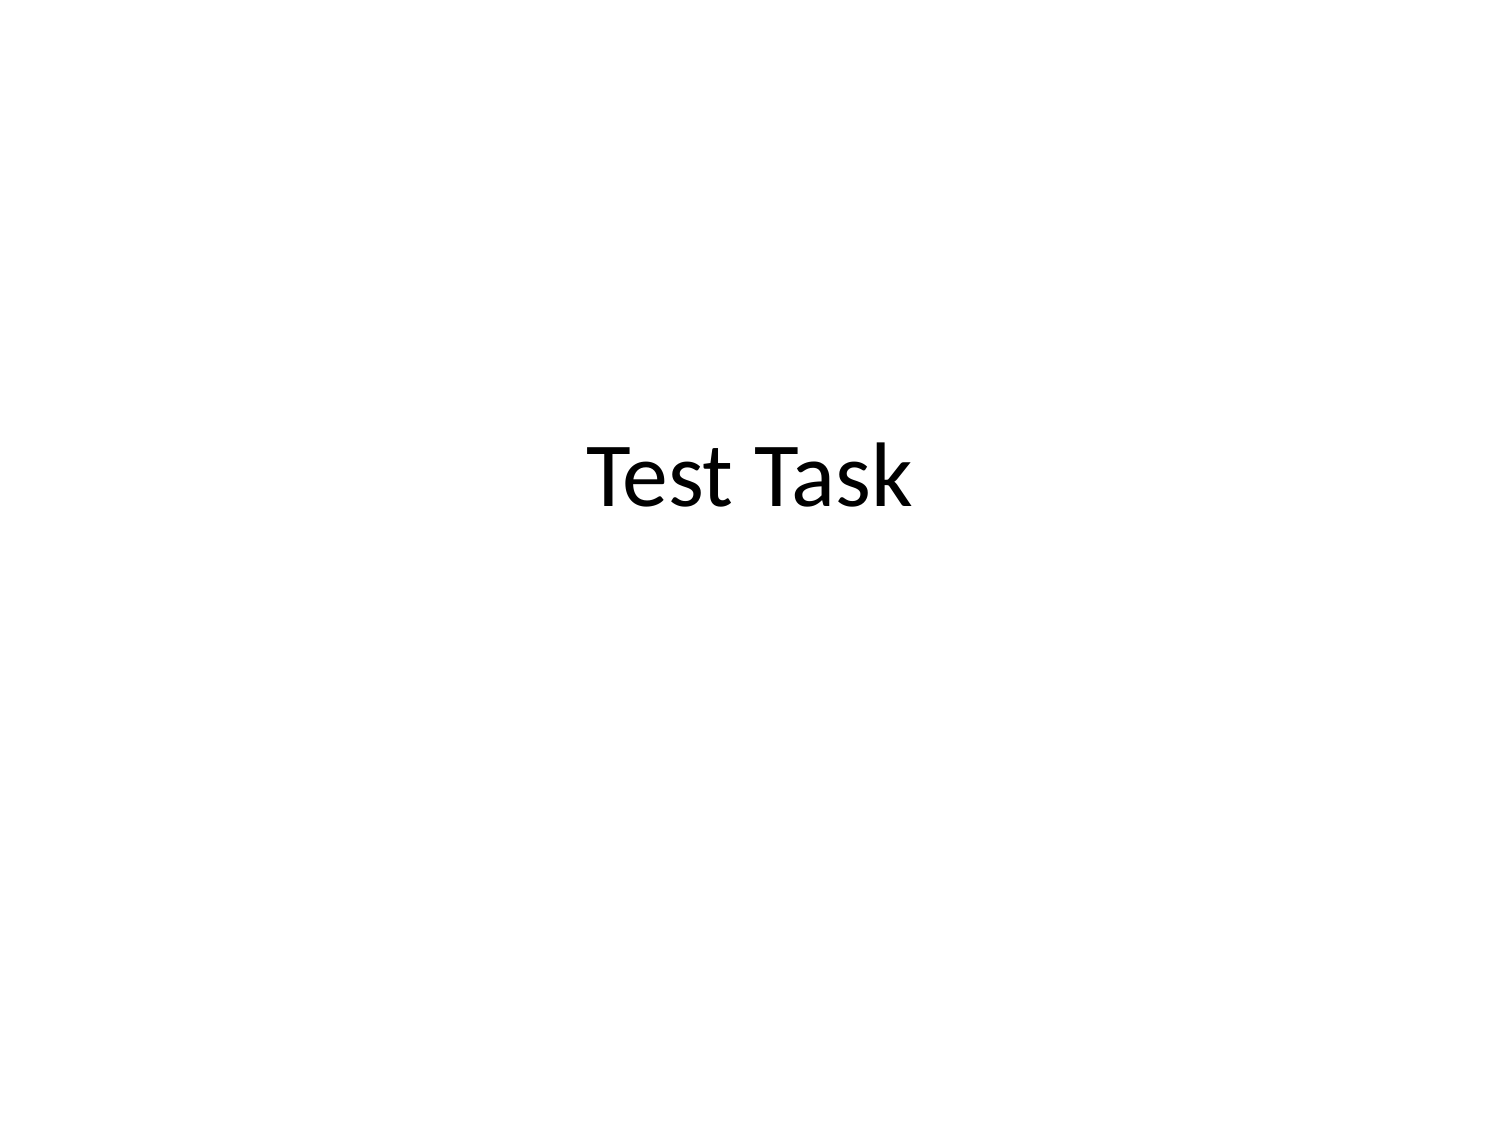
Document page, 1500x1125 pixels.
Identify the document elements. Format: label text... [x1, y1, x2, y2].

title Test Task [112, 349, 1388, 591]
